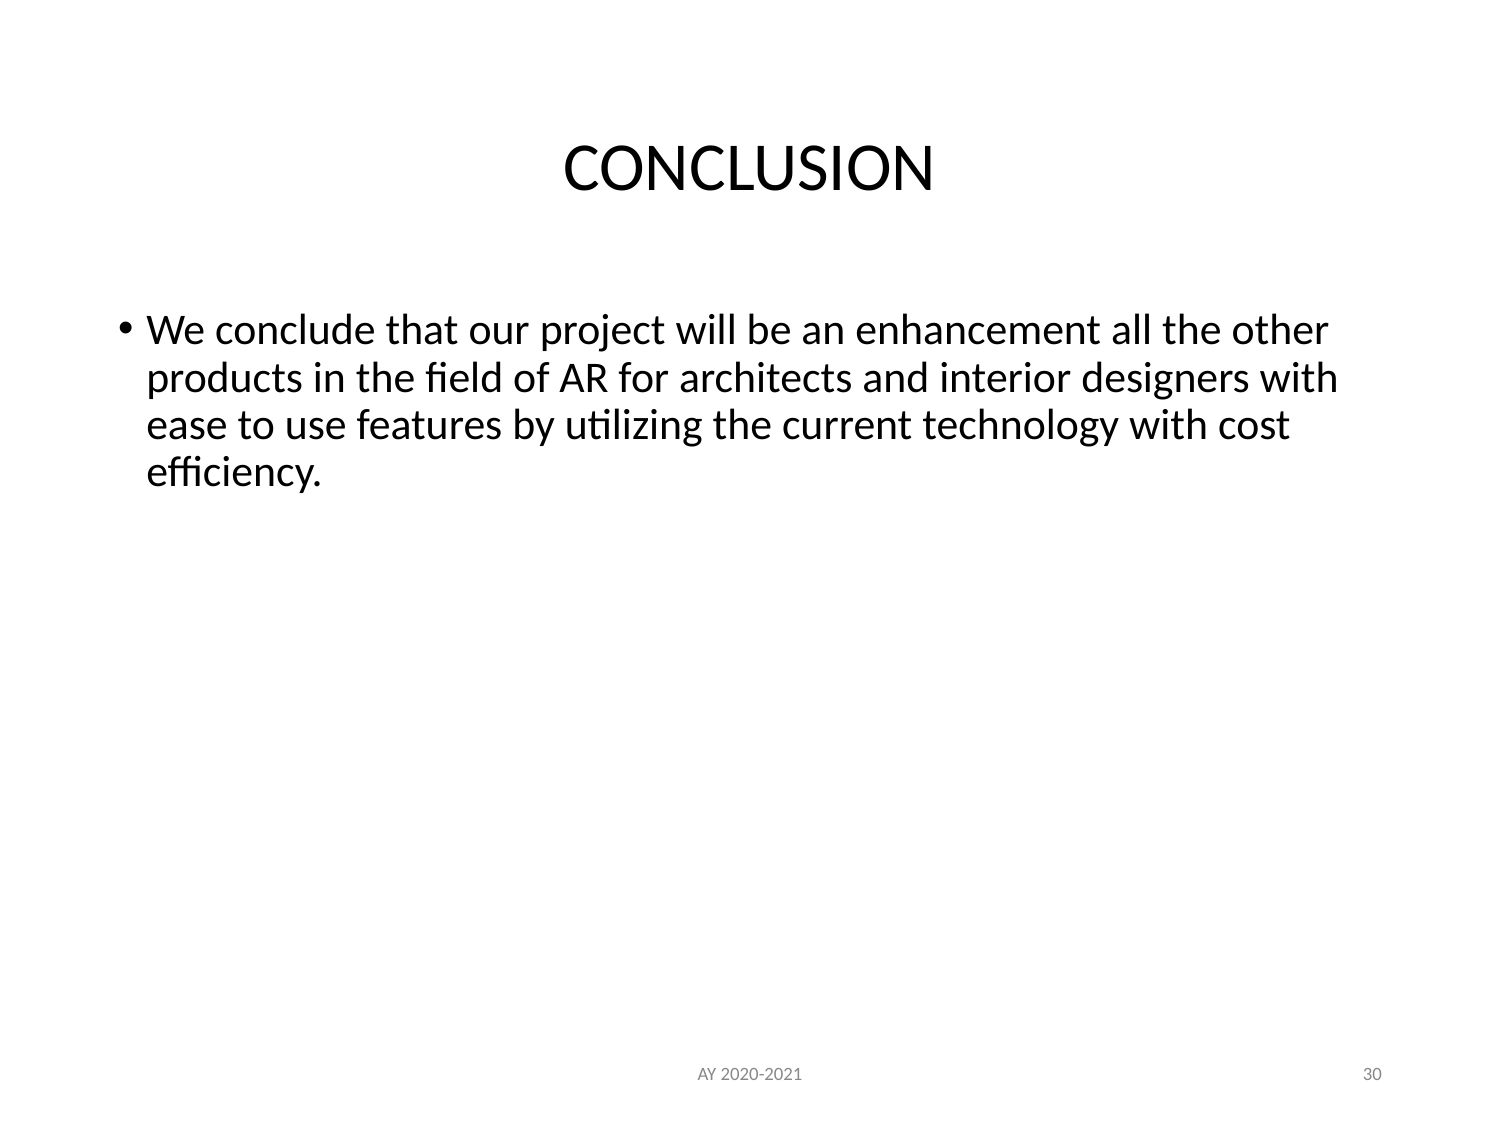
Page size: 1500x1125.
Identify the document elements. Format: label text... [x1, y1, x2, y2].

footer AY 2020-2021 [496, 1042, 1004, 1103]
list We conclude that our project will be an enhancement all the other products in the field of AR for architects and interior designers with ease to use features by utilizing the current technology with cost efficiency. [103, 299, 1397, 1014]
slide_number 30 [1059, 1042, 1397, 1103]
title CONCLUSION [103, 59, 1397, 278]
